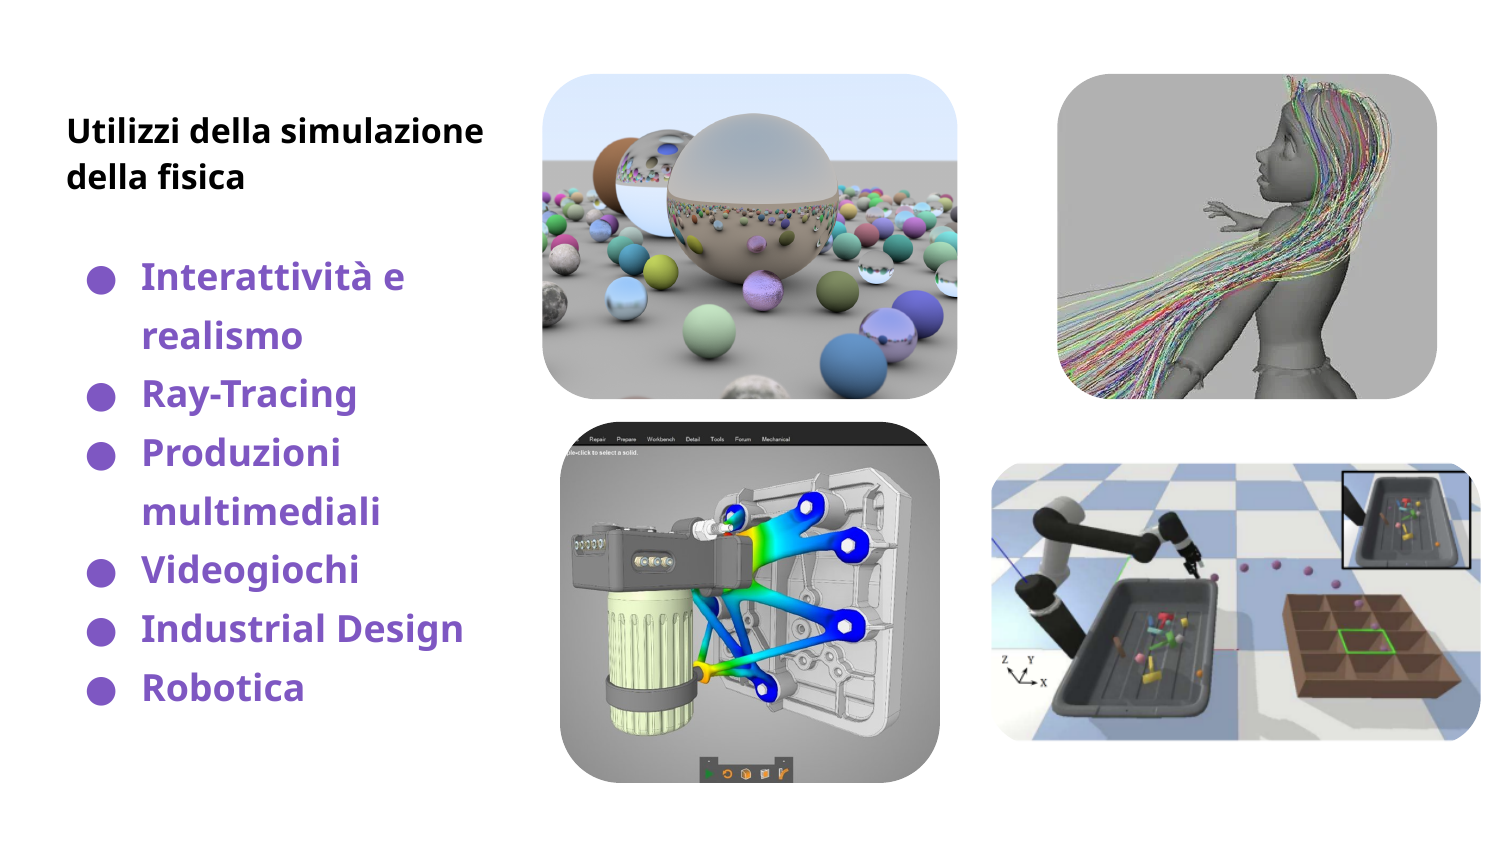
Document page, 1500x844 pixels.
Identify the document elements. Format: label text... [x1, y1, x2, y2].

picture [1056, 73, 1438, 400]
list Interattività e realismo Ray-Tracing Produzioni multimediali Videogiochi Industrial Design Robotica [51, 227, 512, 750]
picture [987, 459, 1481, 746]
picture [559, 421, 941, 784]
picture [542, 73, 958, 400]
title Utilizzi della simulazione della fisica [51, 91, 512, 216]
